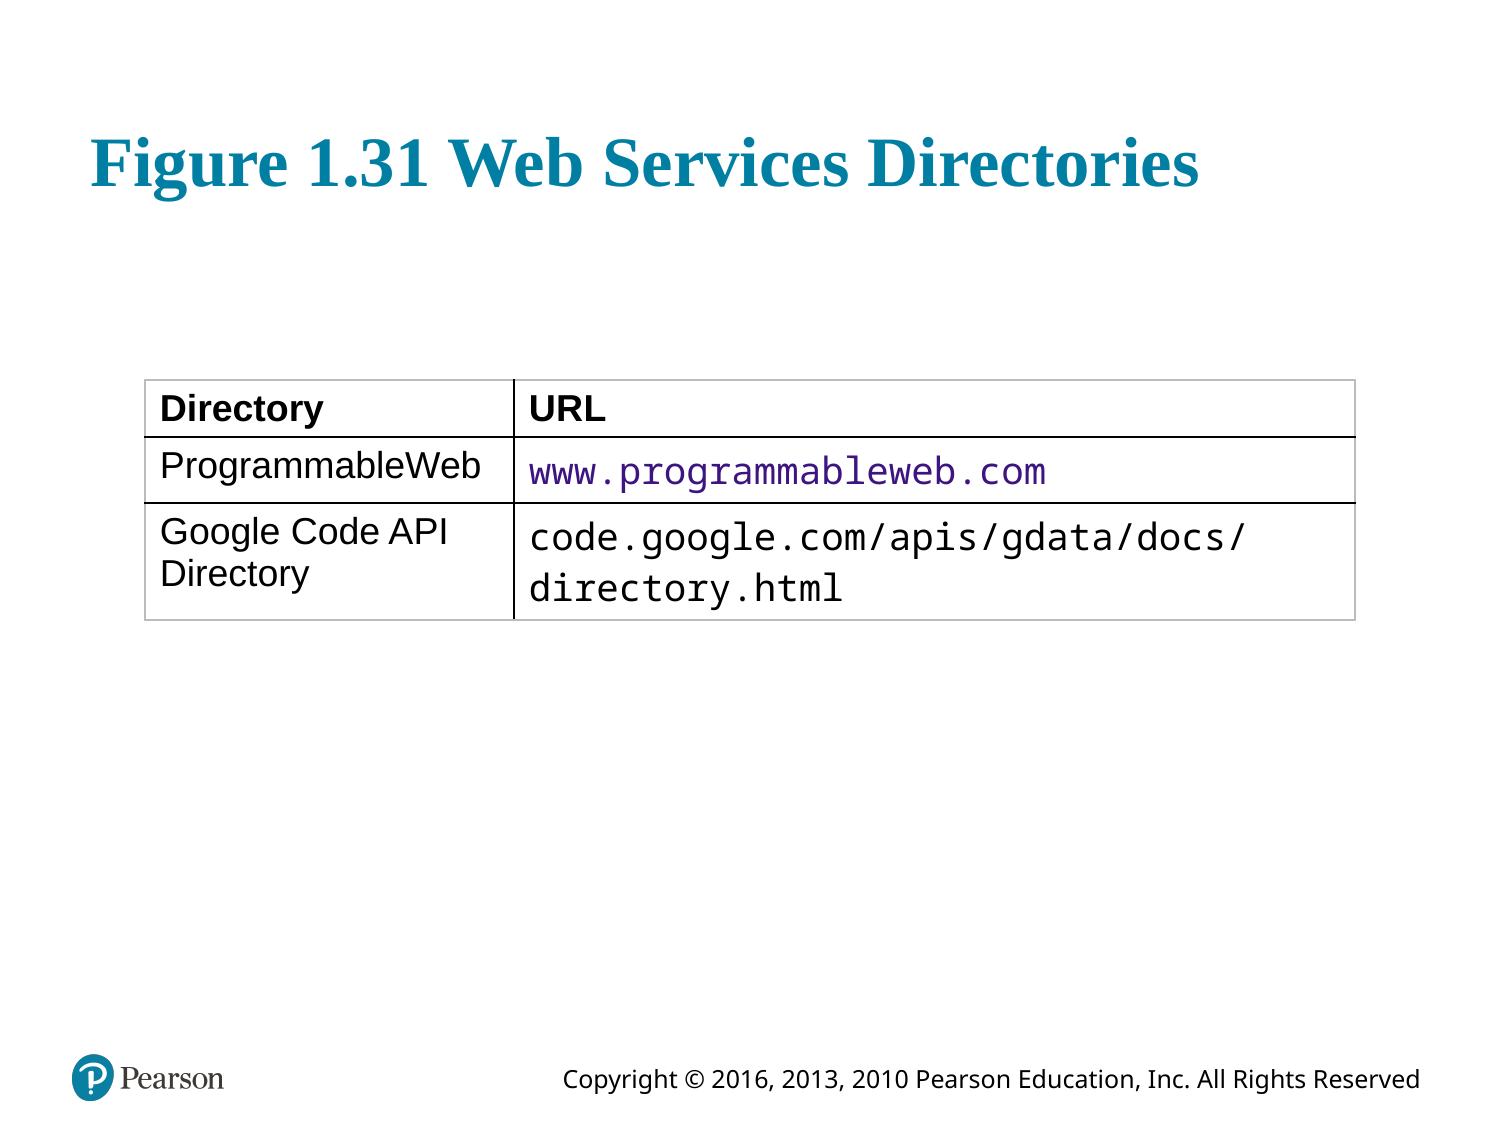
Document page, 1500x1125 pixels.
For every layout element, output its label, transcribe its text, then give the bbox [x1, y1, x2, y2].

table_cell ProgrammableWeb [146, 438, 513, 502]
picture [98, 1054, 224, 1101]
picture [80, 1063, 106, 1088]
table_cell Google Code API Directory [146, 504, 513, 619]
table_cell www.programmableweb.com [515, 438, 1354, 502]
table_cell code.google.com/apis/gdata/docs/directory.html [515, 504, 1354, 619]
picture [72, 1087, 83, 1101]
picture [72, 1054, 88, 1070]
table_header U R L [515, 381, 1354, 436]
title Figure 1.31 Web Services Directories [75, 35, 1425, 216]
table_header Directory [146, 381, 513, 436]
